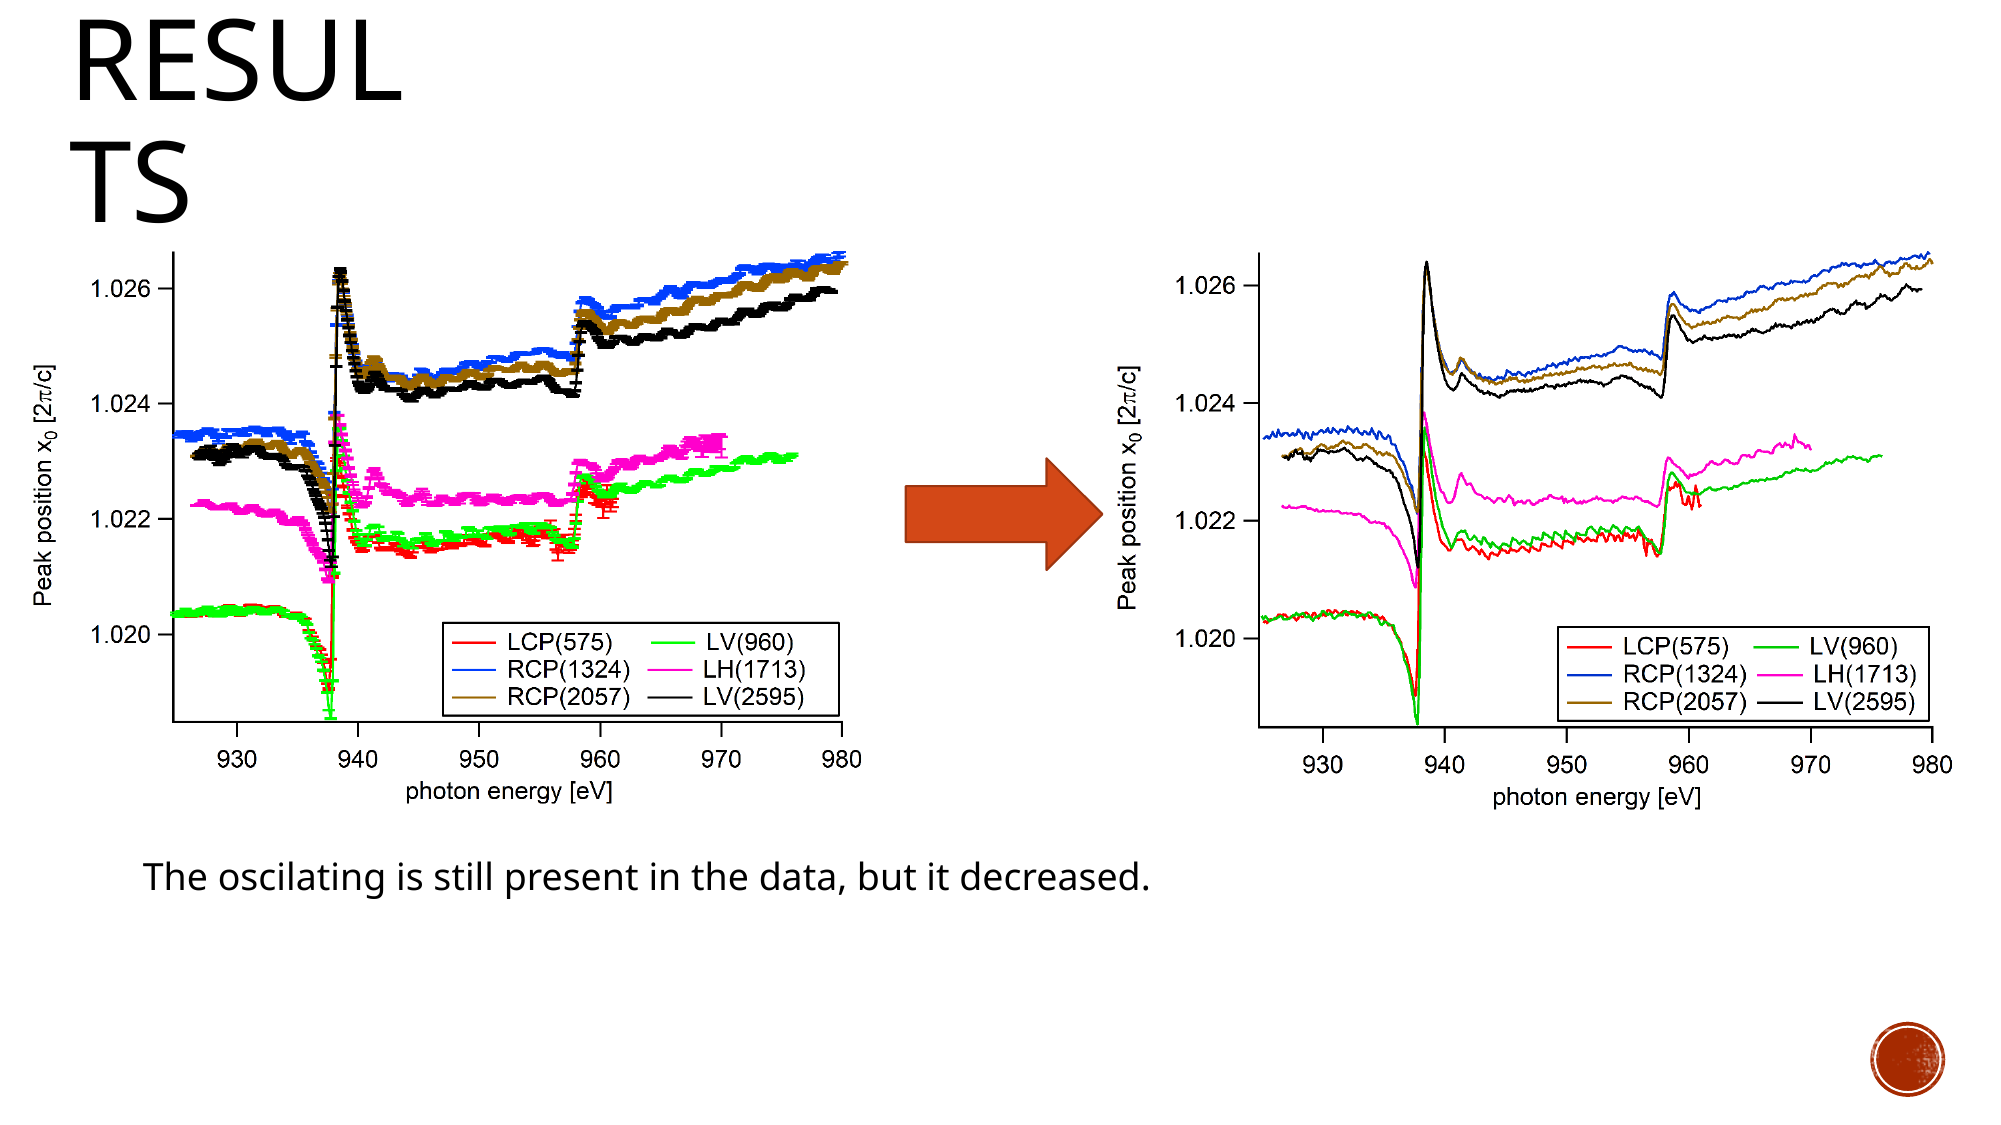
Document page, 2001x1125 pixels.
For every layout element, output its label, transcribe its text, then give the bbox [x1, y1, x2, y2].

text_box The oscilating is still present in the data, but it decreased. [128, 845, 1215, 906]
picture [26, 224, 898, 804]
text_box [904, 457, 1104, 572]
title Results [54, 38, 476, 212]
picture [1110, 224, 1989, 810]
